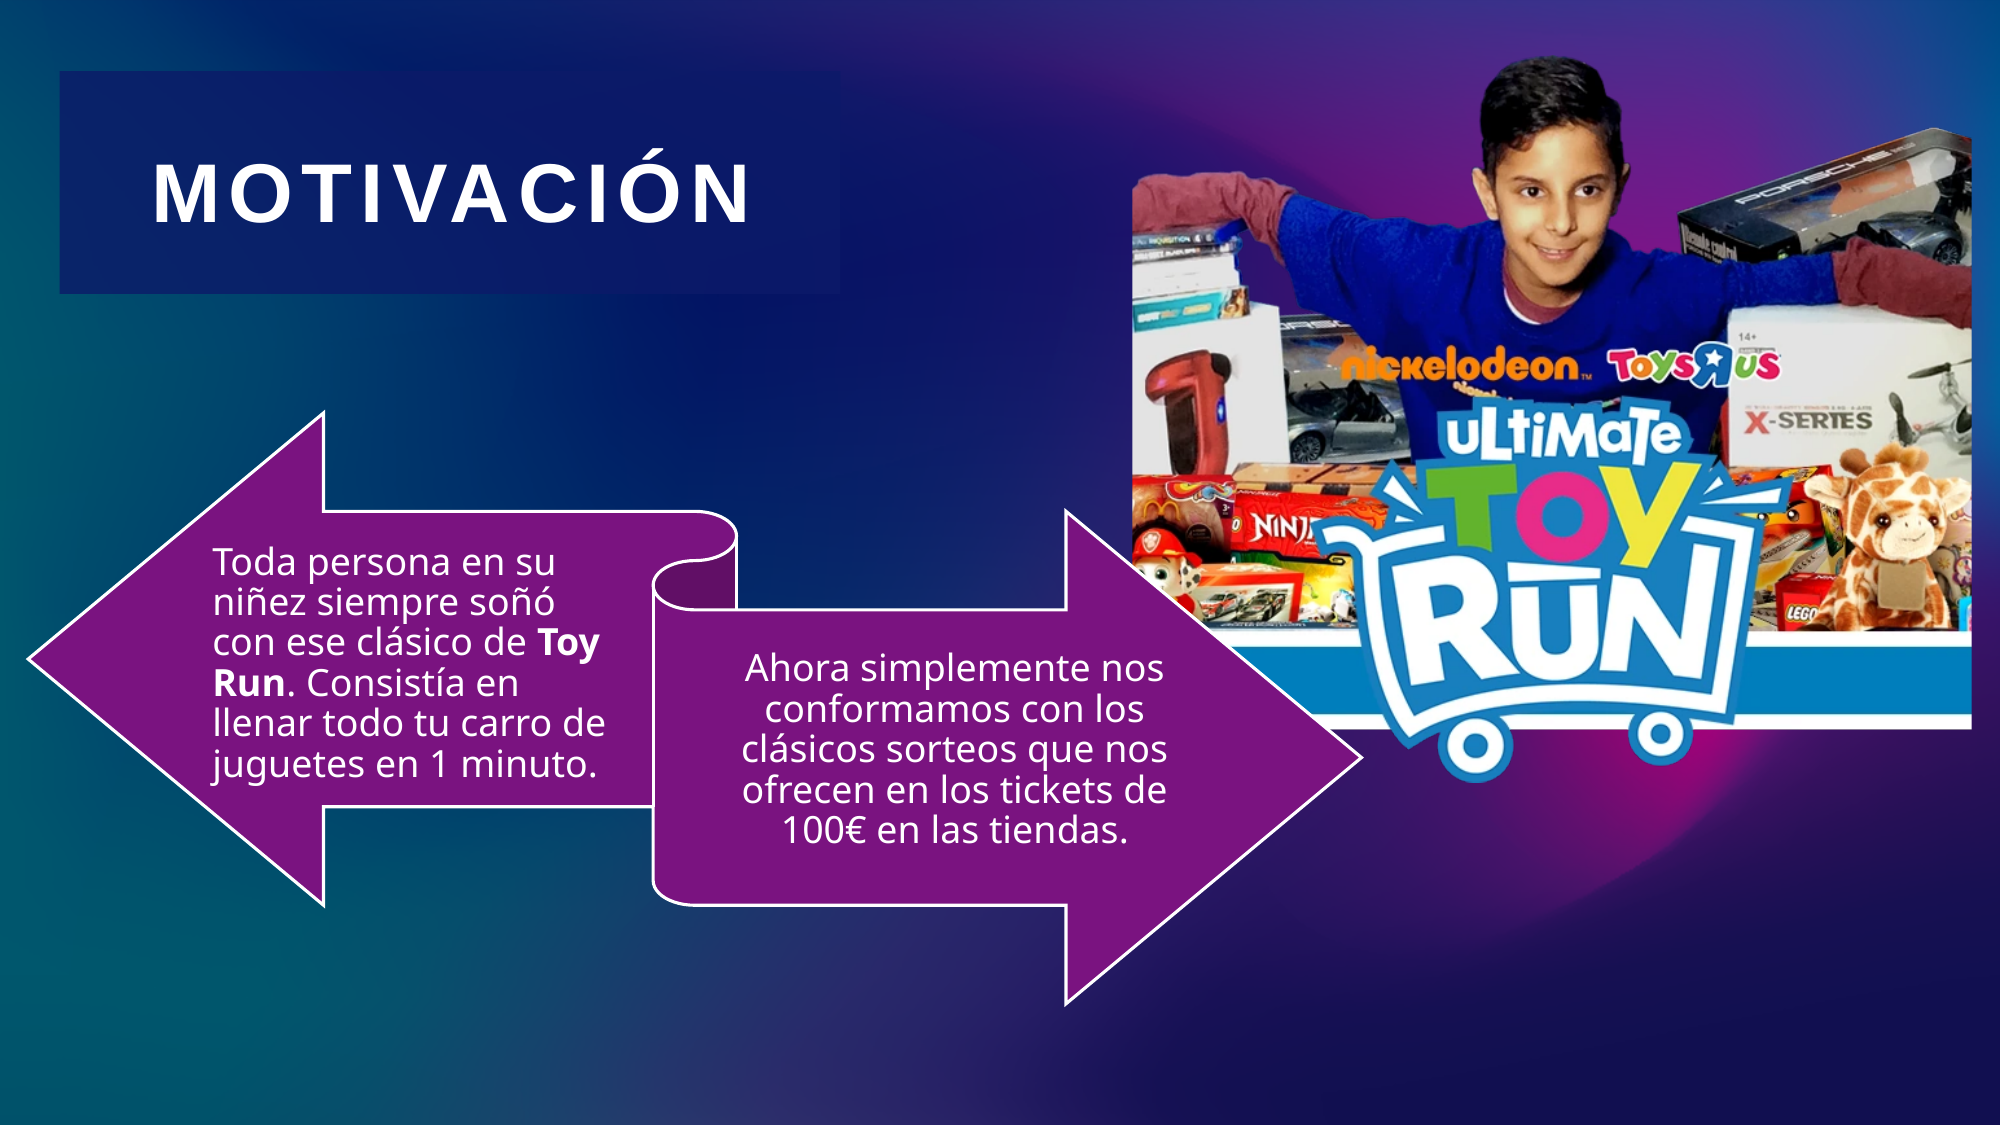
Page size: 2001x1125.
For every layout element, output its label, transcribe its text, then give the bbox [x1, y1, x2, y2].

title motivación [59, 71, 841, 253]
picture [0, 0, 2000, 1125]
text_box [28, 253, 1362, 1125]
